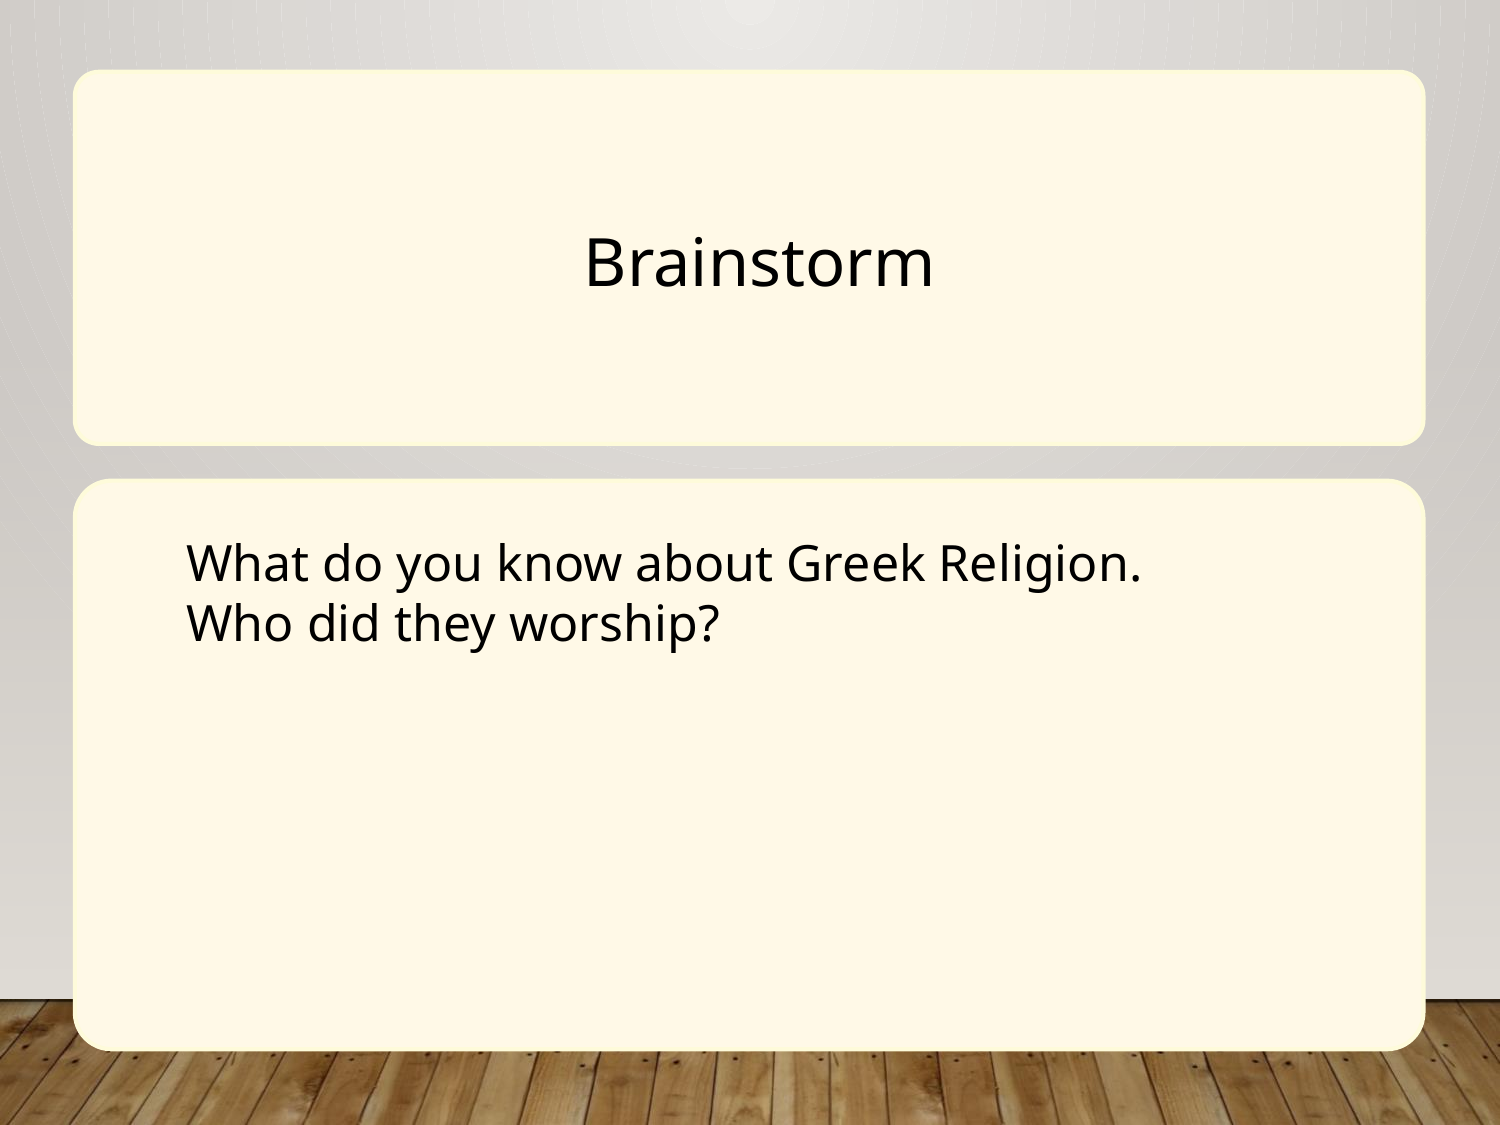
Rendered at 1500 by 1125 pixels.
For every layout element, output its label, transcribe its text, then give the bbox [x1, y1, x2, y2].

text_box What do you know about Greek Religion. Who did they worship? [171, 524, 1355, 659]
text_box Brainstorm [310, 212, 1211, 307]
picture [0, 999, 1500, 1125]
